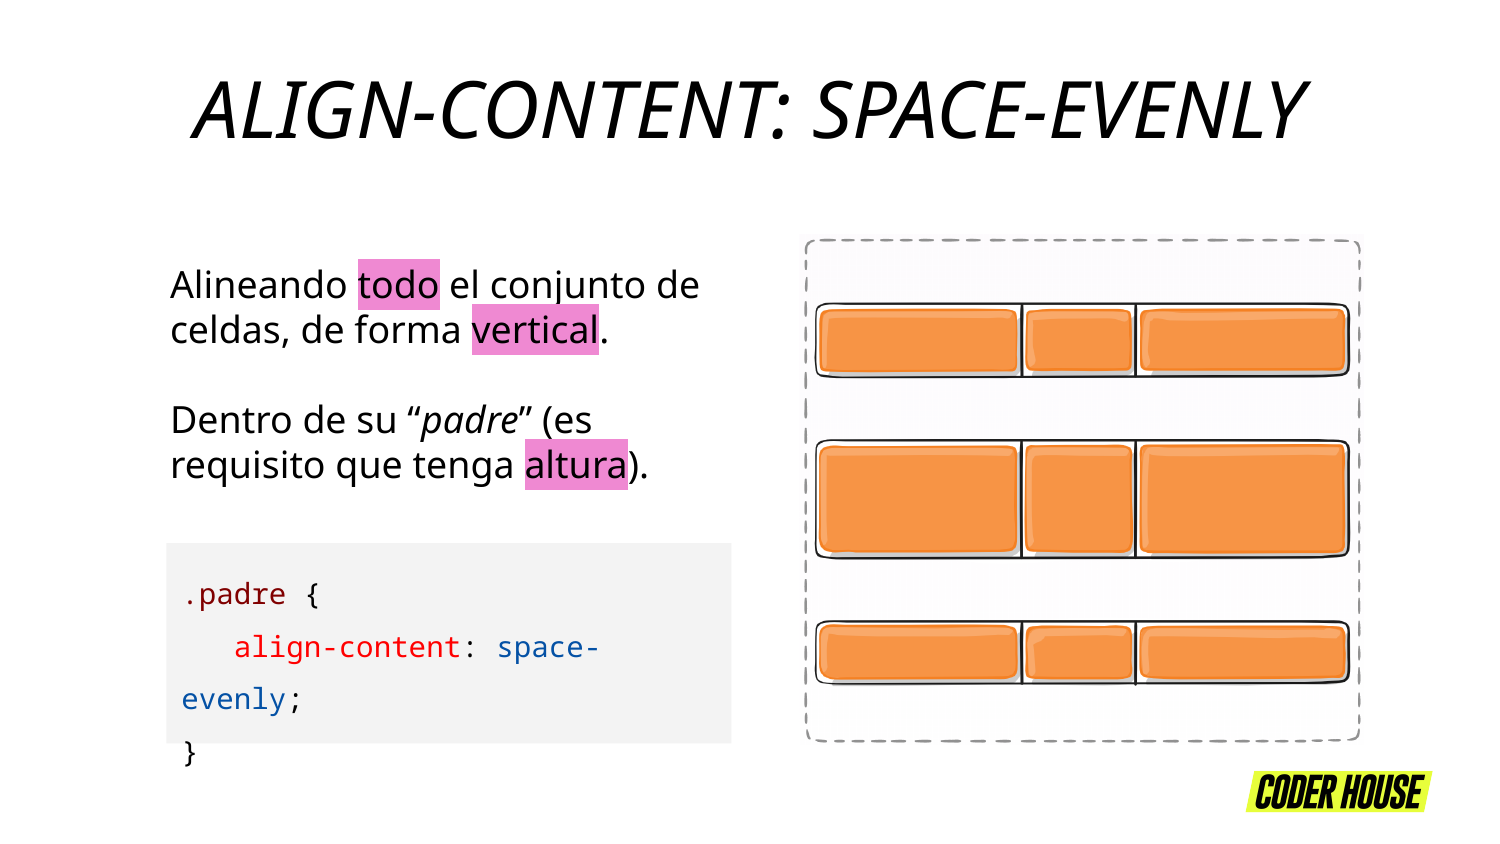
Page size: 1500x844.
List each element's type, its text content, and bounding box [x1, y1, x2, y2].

text_box ALIGN-CONTENT: SPACE-EVENLY [105, 30, 1395, 207]
text_box .padre { align-content: space-evenly; } [166, 543, 732, 744]
text_box Alineando todo el conjunto de celdas, de forma vertical. Dentro de su “padre” (es requisito que tenga altura). [154, 246, 743, 503]
picture [798, 234, 1365, 745]
picture [1241, 764, 1437, 819]
